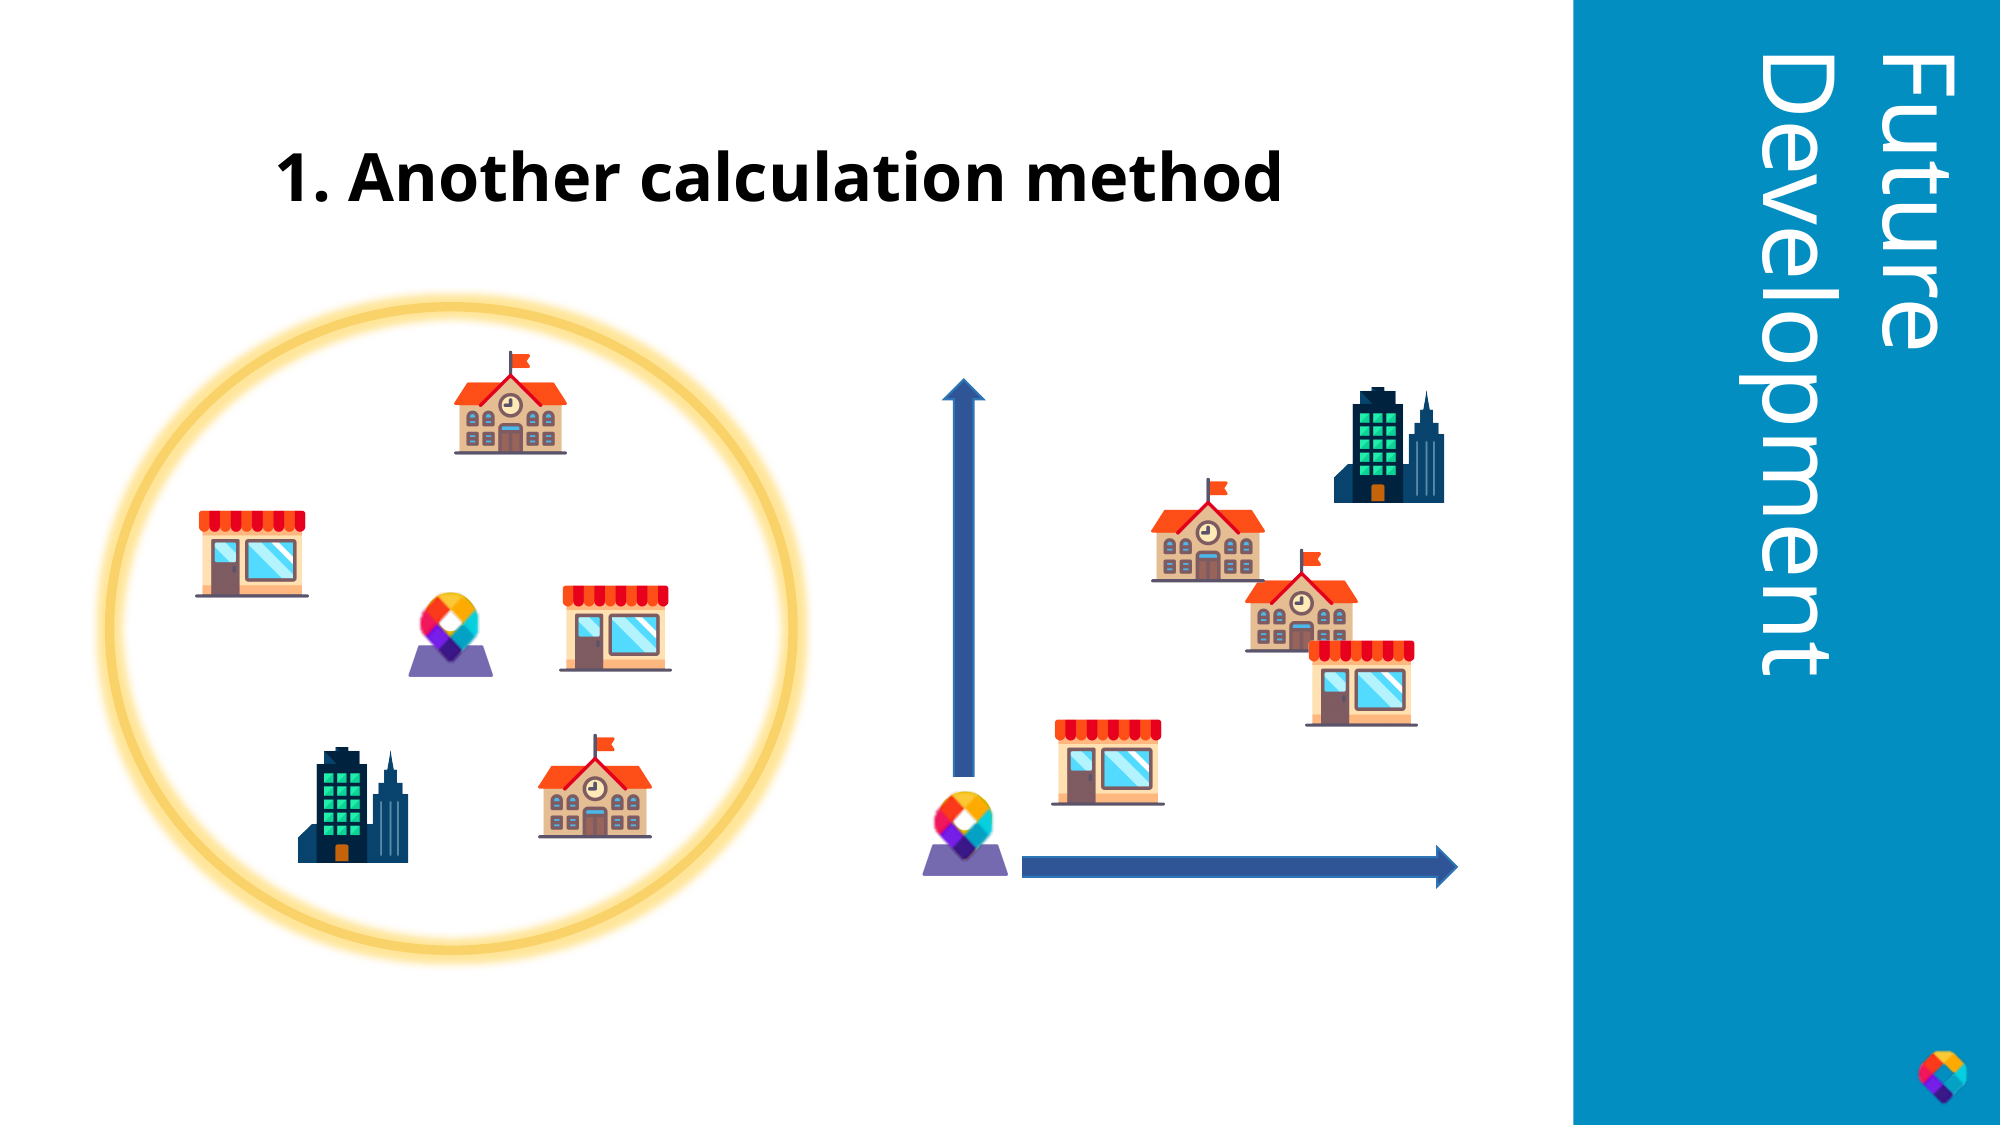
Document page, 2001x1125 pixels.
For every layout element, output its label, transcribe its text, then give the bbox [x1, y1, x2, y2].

text_box 1. Another calculation method [80, 87, 1480, 243]
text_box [1573, 0, 2000, 1125]
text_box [109, 306, 794, 951]
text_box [908, 379, 1457, 890]
